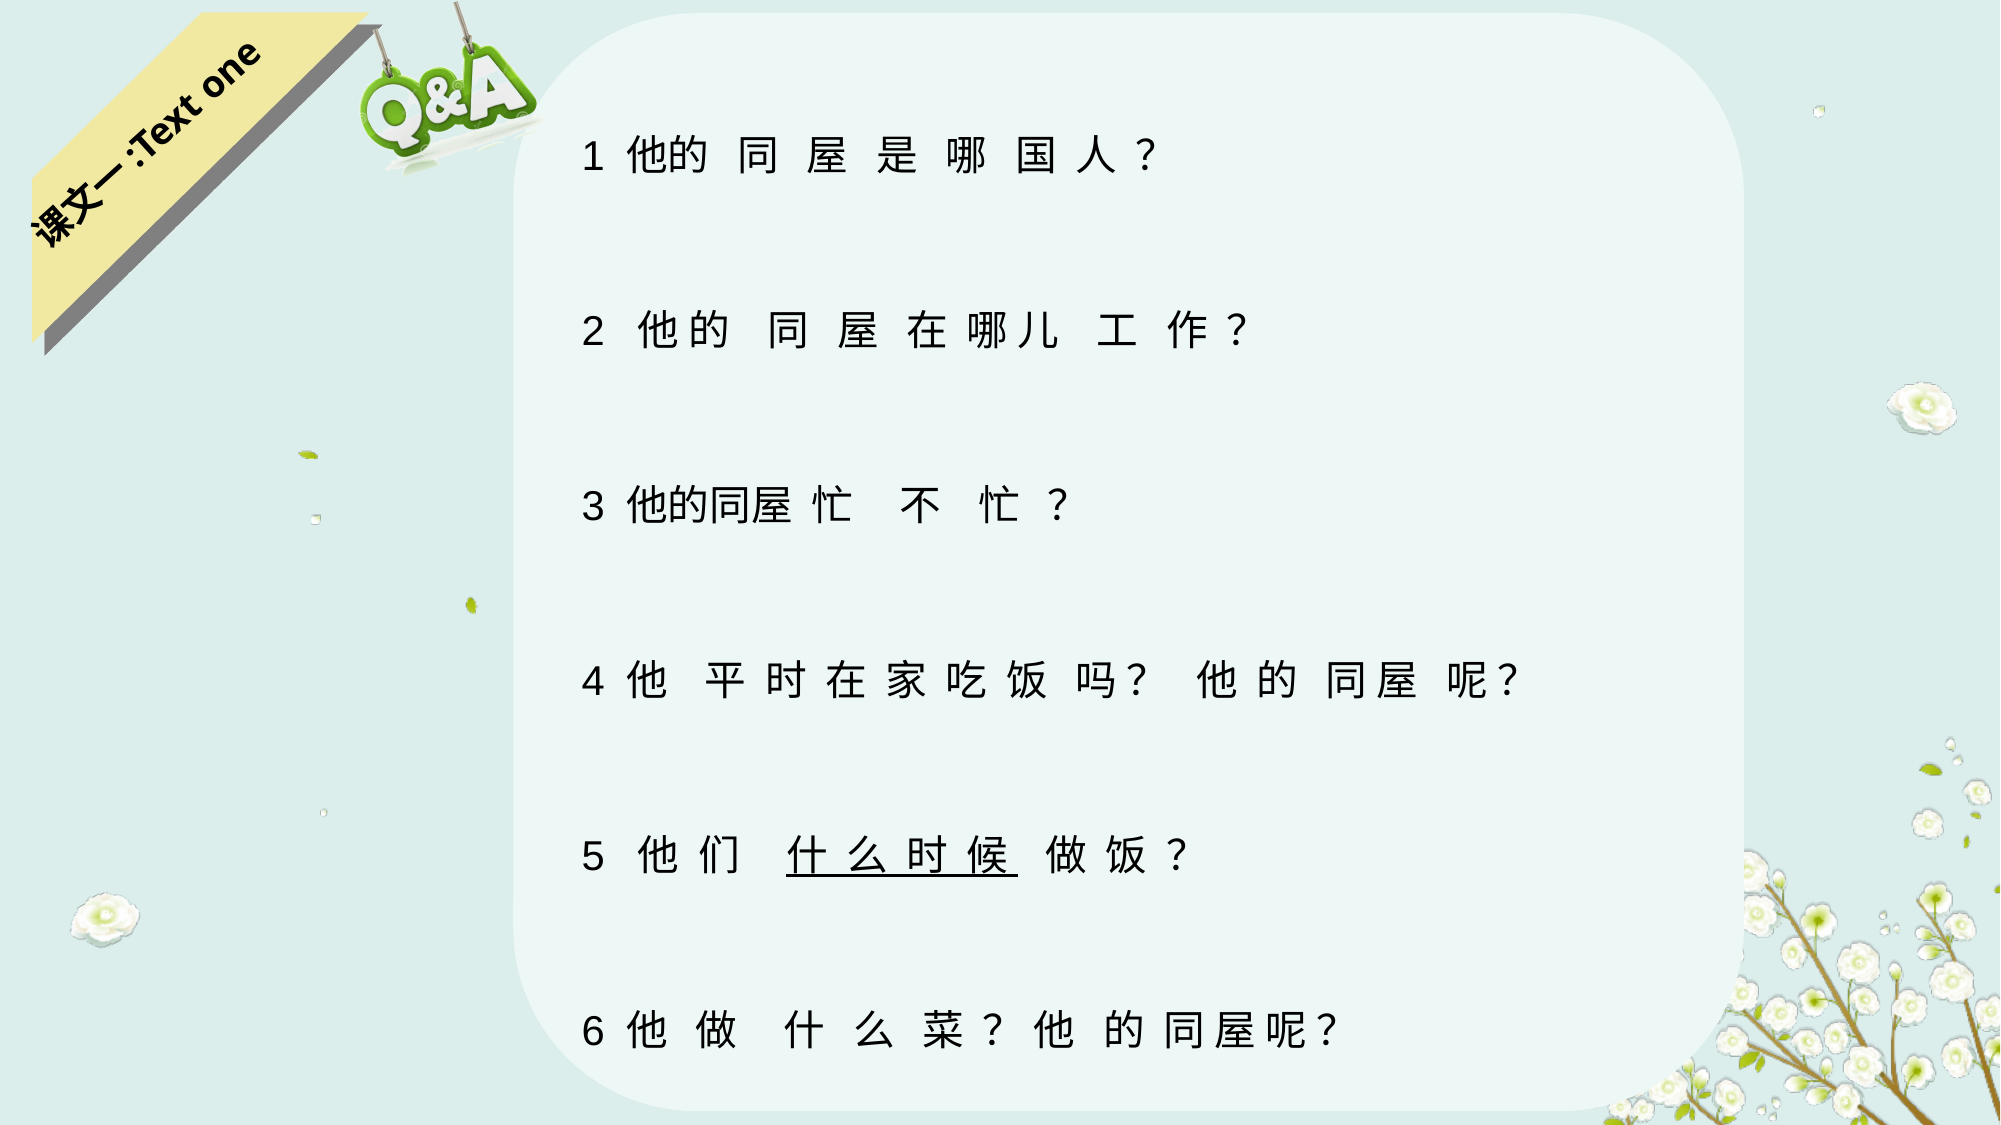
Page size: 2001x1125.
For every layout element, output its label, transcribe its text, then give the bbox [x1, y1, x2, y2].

picture [1644, 31, 1969, 487]
picture [119, 409, 512, 864]
picture [51, 867, 162, 973]
picture [330, 0, 558, 184]
text_box 1 他的 同 屋 是 哪 国 人 ？ 2 他 的 同 屋 在 哪 儿 工 作 ？ 3 他的同屋 忙 不 忙 ？ 4 他 平 时 在 家 吃 饭 吗 ？ 他 的 同 屋 呢 ？ 5 他 们 什 么 时 候 做 饭 ？ 6 他 做 什 么 菜 ？ 他 的 同 屋 呢 ？ [512, 12, 1745, 1113]
picture [1522, 667, 2000, 1125]
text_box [0, 13, 385, 342]
